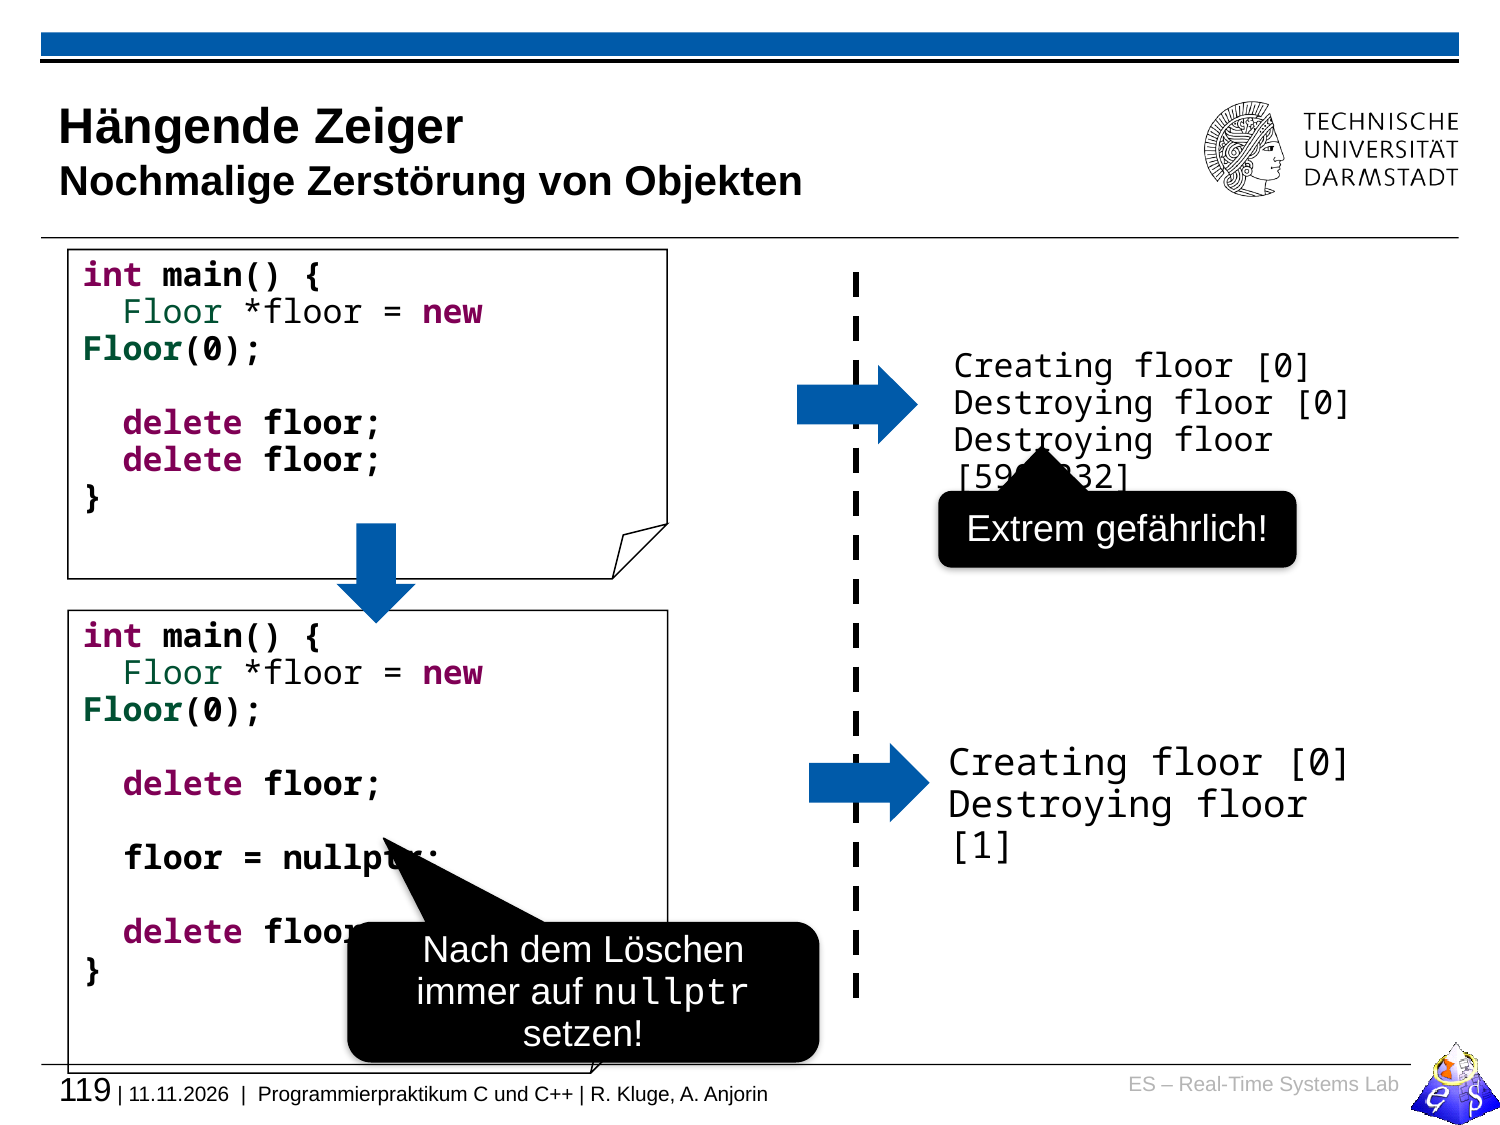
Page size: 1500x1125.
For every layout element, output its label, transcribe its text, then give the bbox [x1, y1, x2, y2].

text_box [797, 384, 851, 425]
text_box Creating floor [0] Destroying floor [1] [933, 734, 1403, 875]
text_box [860, 742, 930, 823]
text_box Nach dem Löschen immer auf nullptr setzen! [347, 837, 820, 1063]
text_box [336, 523, 416, 624]
text_box [860, 364, 918, 445]
text_box Creating floor [0] Destroying floor [0] Destroying floor [5903232] [939, 340, 1483, 504]
text_box int main() { Floor *floor = new Floor(0); delete floor; floor = nullptr; delete floor; } [68, 610, 668, 1074]
title Hängende Zeiger Nochmalige Zerstörung von Objekten [58, 80, 1187, 218]
text_box int main() { Floor *floor = new Floor(0); delete floor; delete floor; } [67, 249, 668, 579]
text_box Extrem gefährlich! [938, 445, 1297, 568]
picture [1411, 1041, 1500, 1125]
picture [1187, 84, 1483, 214]
text_box [809, 762, 851, 803]
